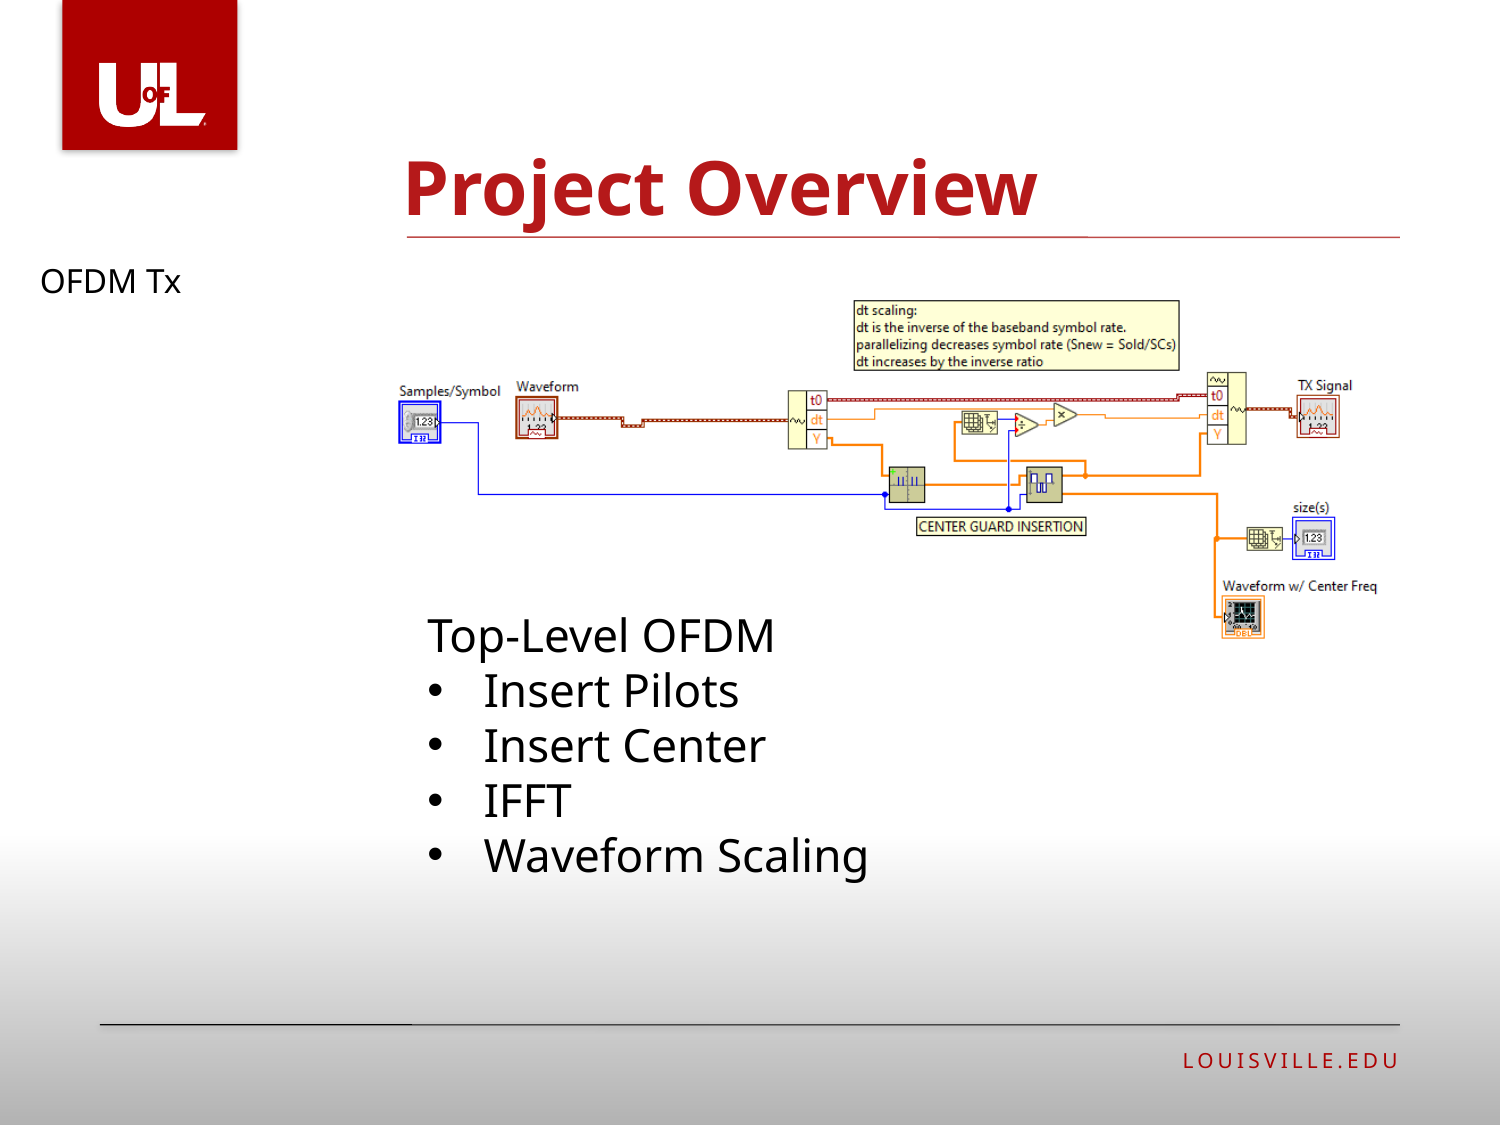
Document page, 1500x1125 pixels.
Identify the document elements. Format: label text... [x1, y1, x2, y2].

list OFDM Tx [24, 233, 388, 959]
text_box Top-Level OFDM Insert Pilots Insert Center IFFT Waveform Scaling [412, 707, 1350, 944]
picture [99, 62, 207, 127]
title Project Overview [387, 162, 1400, 238]
picture [387, 274, 1401, 698]
